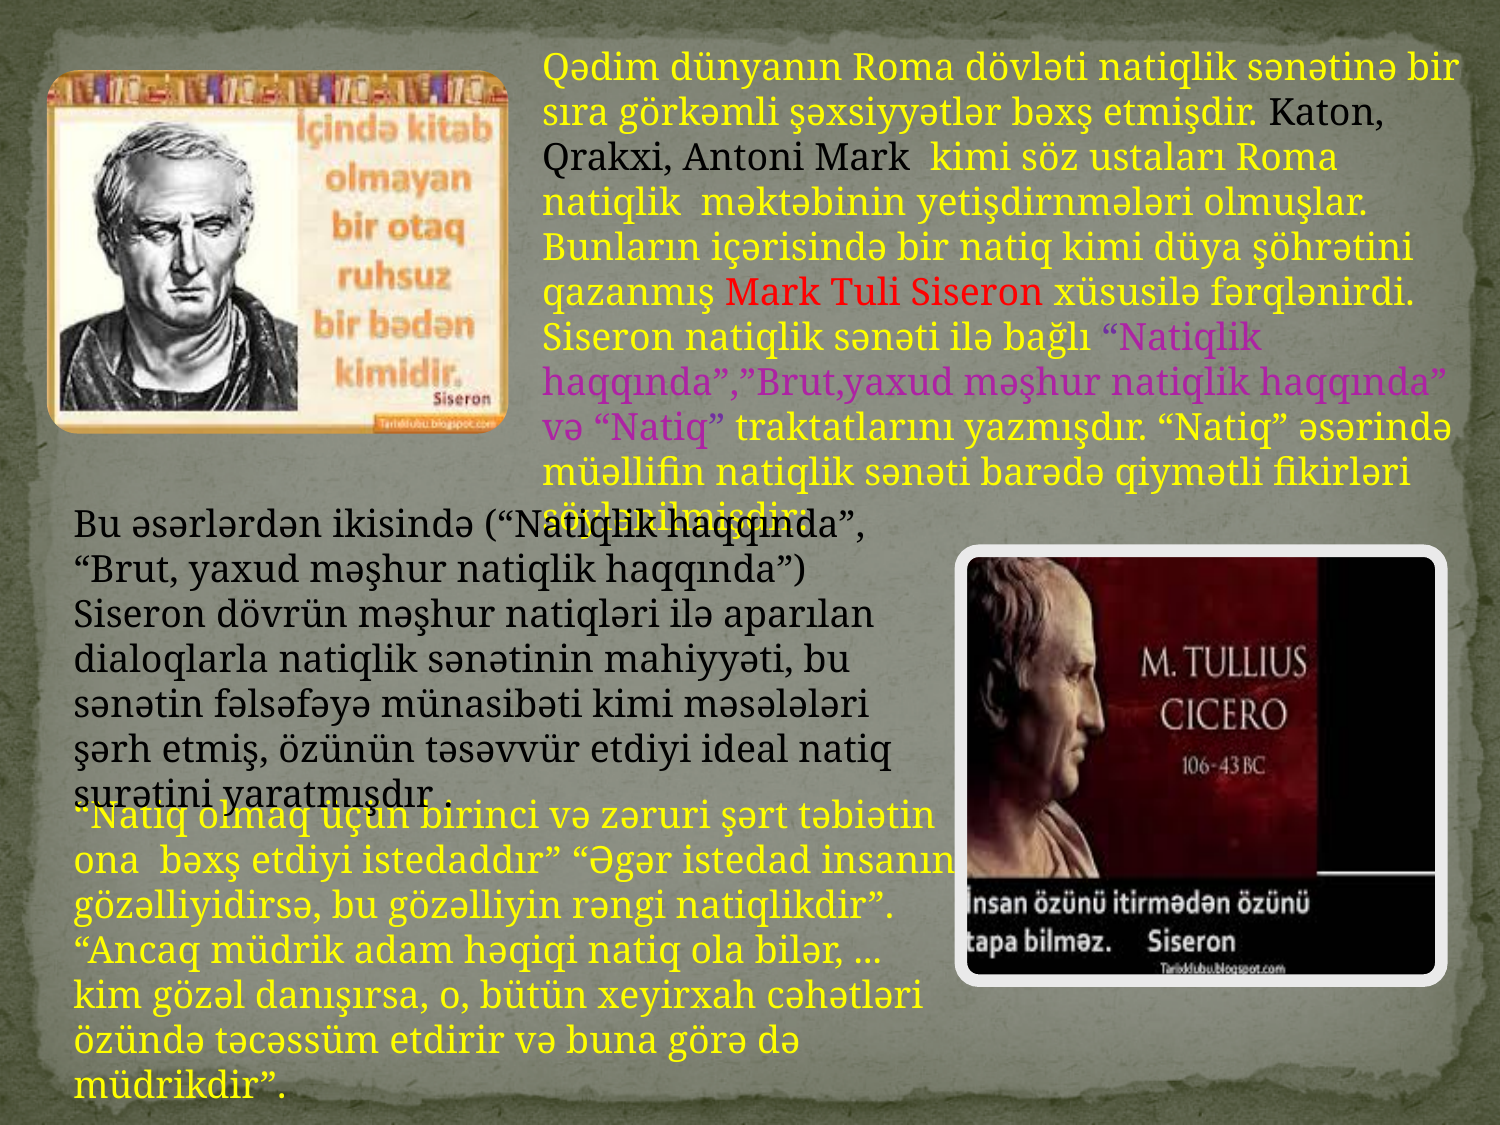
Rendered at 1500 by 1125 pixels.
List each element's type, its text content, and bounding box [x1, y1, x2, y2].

text_box “Natiq olmaq üçün birinci və zəruri şərt təbiətin ona bəxş etdiyi istedaddır” “Əgər istedad insanın gözəlliyidirsə, bu gözəlliyin rəngi natiqlikdir”. “Ancaq müdrik adam həqiqi natiq ola bilər, ... kim gözəl danışırsa, o, bütün xeyirxah cəhətləri özündə təcəssüm etdirir və buna görə də müdrikdir”. [58, 738, 973, 1113]
picture [46, 70, 509, 434]
text_box Bu əsərlərdən ikisində (“Natiqlik haqqında”, “Brut, yaxud məşhur natiqlik haqqında”) Siseron dövrün məşhur natiqləri ilə aparılan dialoqlarla natiqlik sənətinin mahiyyəti, bu sənətin fəlsəfəyə münasibəti kimi məsələləri şərh etmiş, özünün təsəvvür etdiyi ideal natiq surətini yaratmışdır . [58, 492, 938, 822]
picture [963, 553, 1441, 980]
text_box Qədim dünyanın Roma dövləti natiqlik sənətinə bir sıra görkəmli şəxsiyyətlər bəxş etmişdir. Katon, Qrakxi, Antoni Mark kimi söz ustaları Roma natiqlik məktəbinin yetişdirnmələri olmuşlar. Bunların içərisində bir natiq kimi düya şöhrətini qazanmış Mark Tuli Siseron xüsusilə fərqlənirdi. Siseron natiqlik sənəti ilə bağlı “Natiqlik haqqında”,”Brut,yaxud məşhur natiqlik haqqında” və “Natiq” traktatlarını yazmışdır. “Natiq” əsərində müəllifin natiqlik sənəti barədə qiymətli fikirləri söylənilmişdir: [527, 35, 1477, 545]
